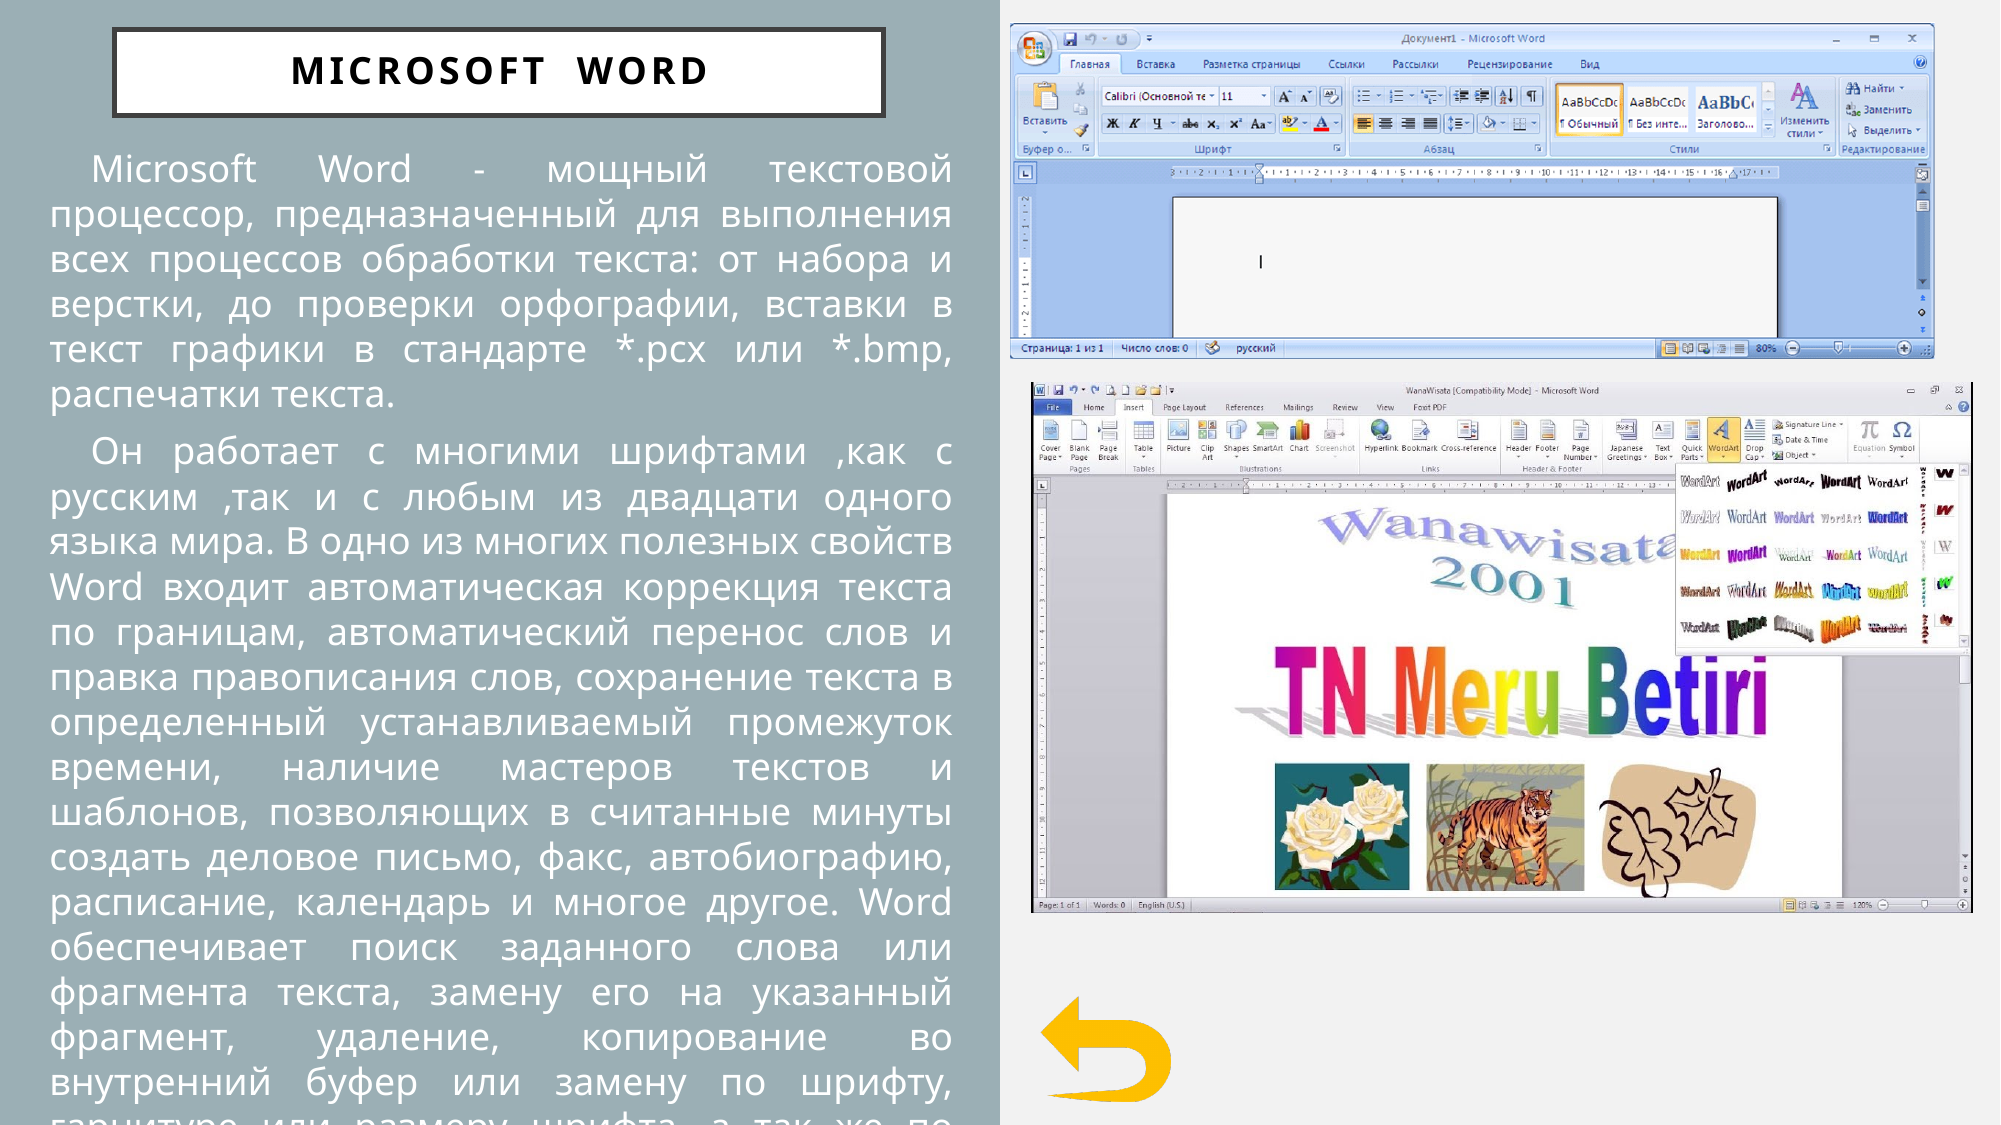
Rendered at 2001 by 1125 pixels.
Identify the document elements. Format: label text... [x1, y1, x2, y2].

picture [1031, 974, 1182, 1125]
picture [1031, 382, 1973, 913]
title Microsoft Word [112, 27, 886, 118]
list Microsoft Word - мощный текстовой процессор, предназначенный для выполнения всех процессов обработки текста: от набора и верстки, до проверки орфографии, вставки в текст графики в стандарте *.pcx или *.bmp, распечатки текста. Он работает с многими шрифтами ,как с русским ,так и с любым из двадцати одного языка мира. В одно из многих полезных свойств Word входит автоматическая коррекция текста по границам, автоматический перенос слов и правка правописания слов, сохранение текста в определенный устанавливаемый промежуток времени, наличие мастеров текстов и шаблонов, позволяющих в считанные минуты создать деловое письмо, факс, автобиографию, расписание, календарь и многое другое. Word обеспечивает поиск заданного слова или фрагмента текста, замену его на указанный фрагмент, удаление, копирование во внутренний буфер или замену по шрифту, гарнитуре или размеру шрифта, а так же по надстрочным или по подстрочным символам. [34, 137, 969, 1096]
picture [1010, 22, 1935, 359]
